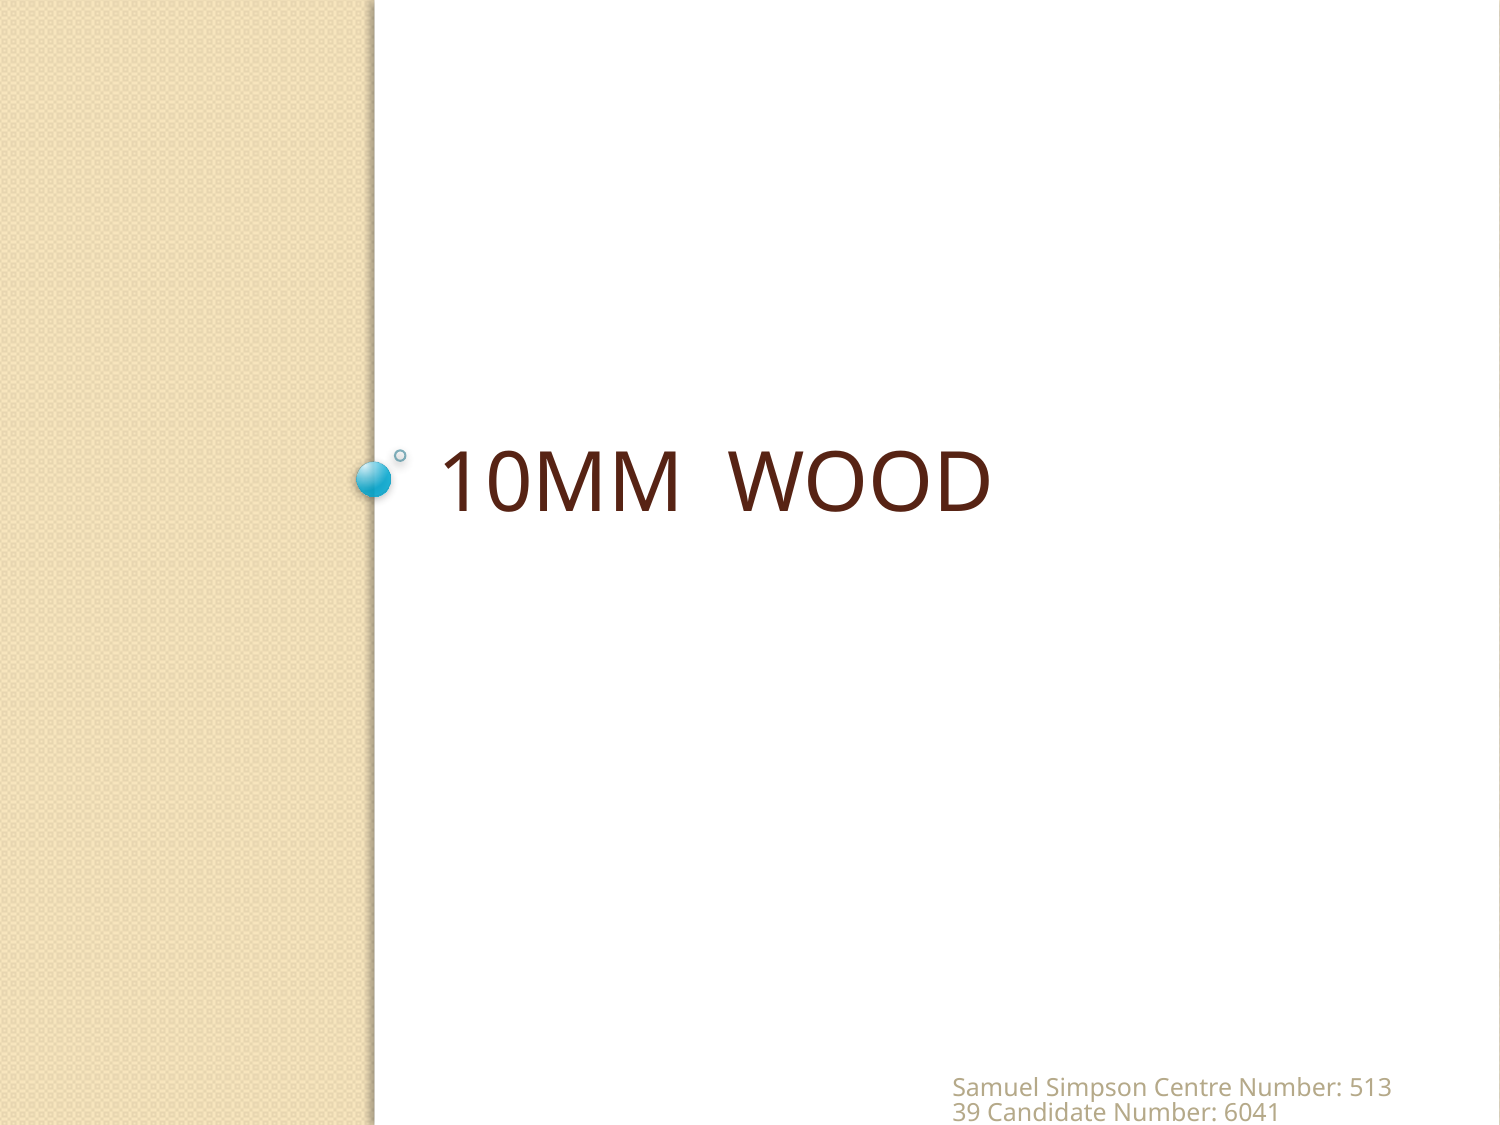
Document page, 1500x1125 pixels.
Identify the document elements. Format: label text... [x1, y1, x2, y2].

footer Samuel Simpson Centre Number: 51339 Candidate Number: 6041 [937, 1034, 1413, 1113]
title 10mm Wood [422, 426, 1473, 802]
